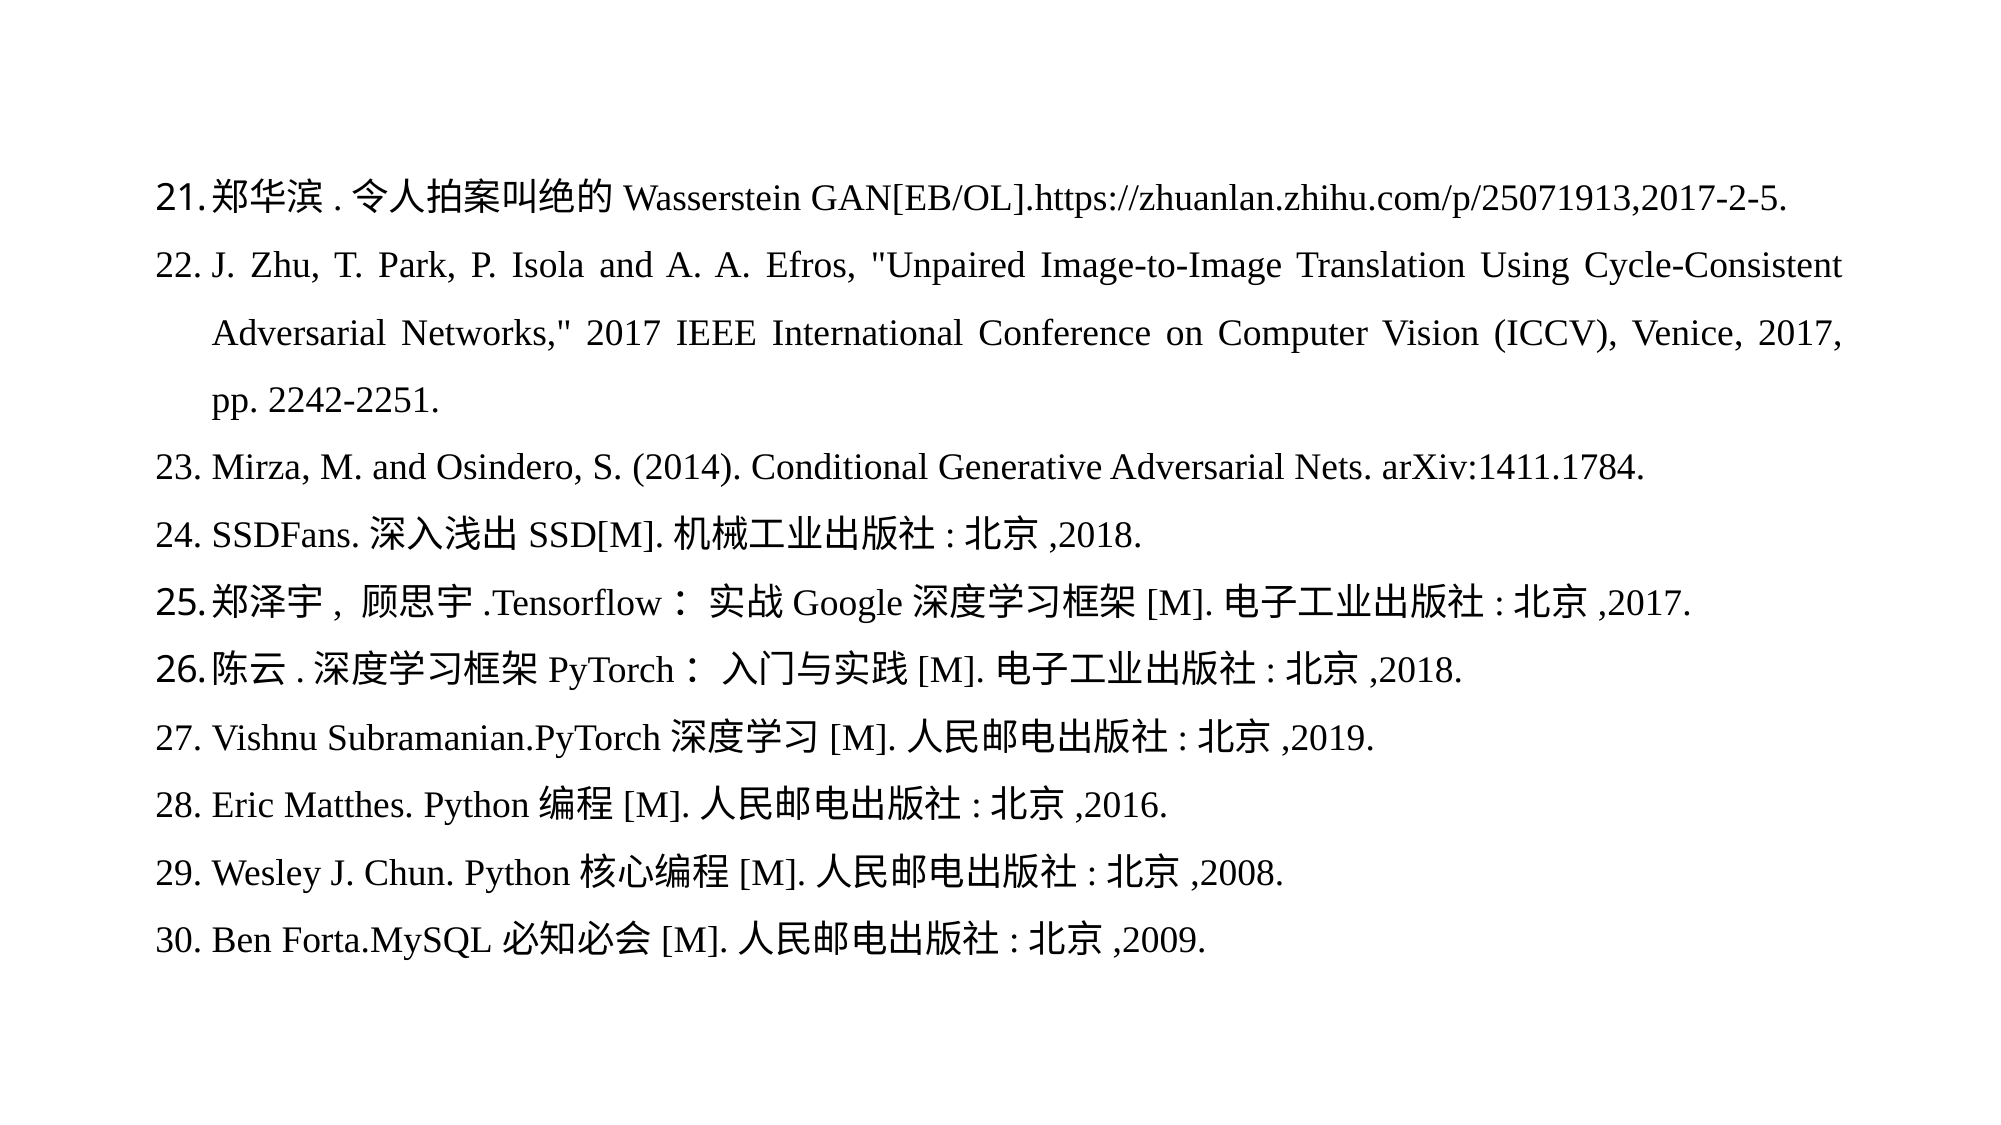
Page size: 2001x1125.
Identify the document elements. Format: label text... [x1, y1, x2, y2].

text_box 郑华滨.令人拍案叫绝的Wasserstein GAN[EB/OL].https://zhuanlan.zhihu.com/p/25071913,2017-2-5. J. Zhu, T. Park, P. Isola and A. A. Efros, "Unpaired Image-to-Image Translation Using Cycle-Consistent Adversarial Networks," 2017 IEEE International Conference on Computer Vision (ICCV), Venice, 2017, pp. 2242-2251. Mirza, M. and Osindero, S. (2014). Conditional Generative Adversarial Nets. arXiv:1411.1784. SSDFans.深入浅出SSD[M].机械工业出版社:北京,2018. 郑泽宇, 顾思宇.Tensorflow：实战Google深度学习框架[M].电子工业出版社:北京,2017. 陈云.深度学习框架PyTorch：入门与实践[M].电子工业出版社:北京,2018. Vishnu Subramanian.PyTorch深度学习[M].人民邮电出版社:北京,2019. Eric Matthes. Python编程[M].人民邮电出版社:北京,2016. Wesley J. Chun. Python核心编程[M].人民邮电出版社:北京,2008. Ben Forta.MySQL必知必会[M].人民邮电出版社:北京,2009. [140, 142, 1860, 968]
